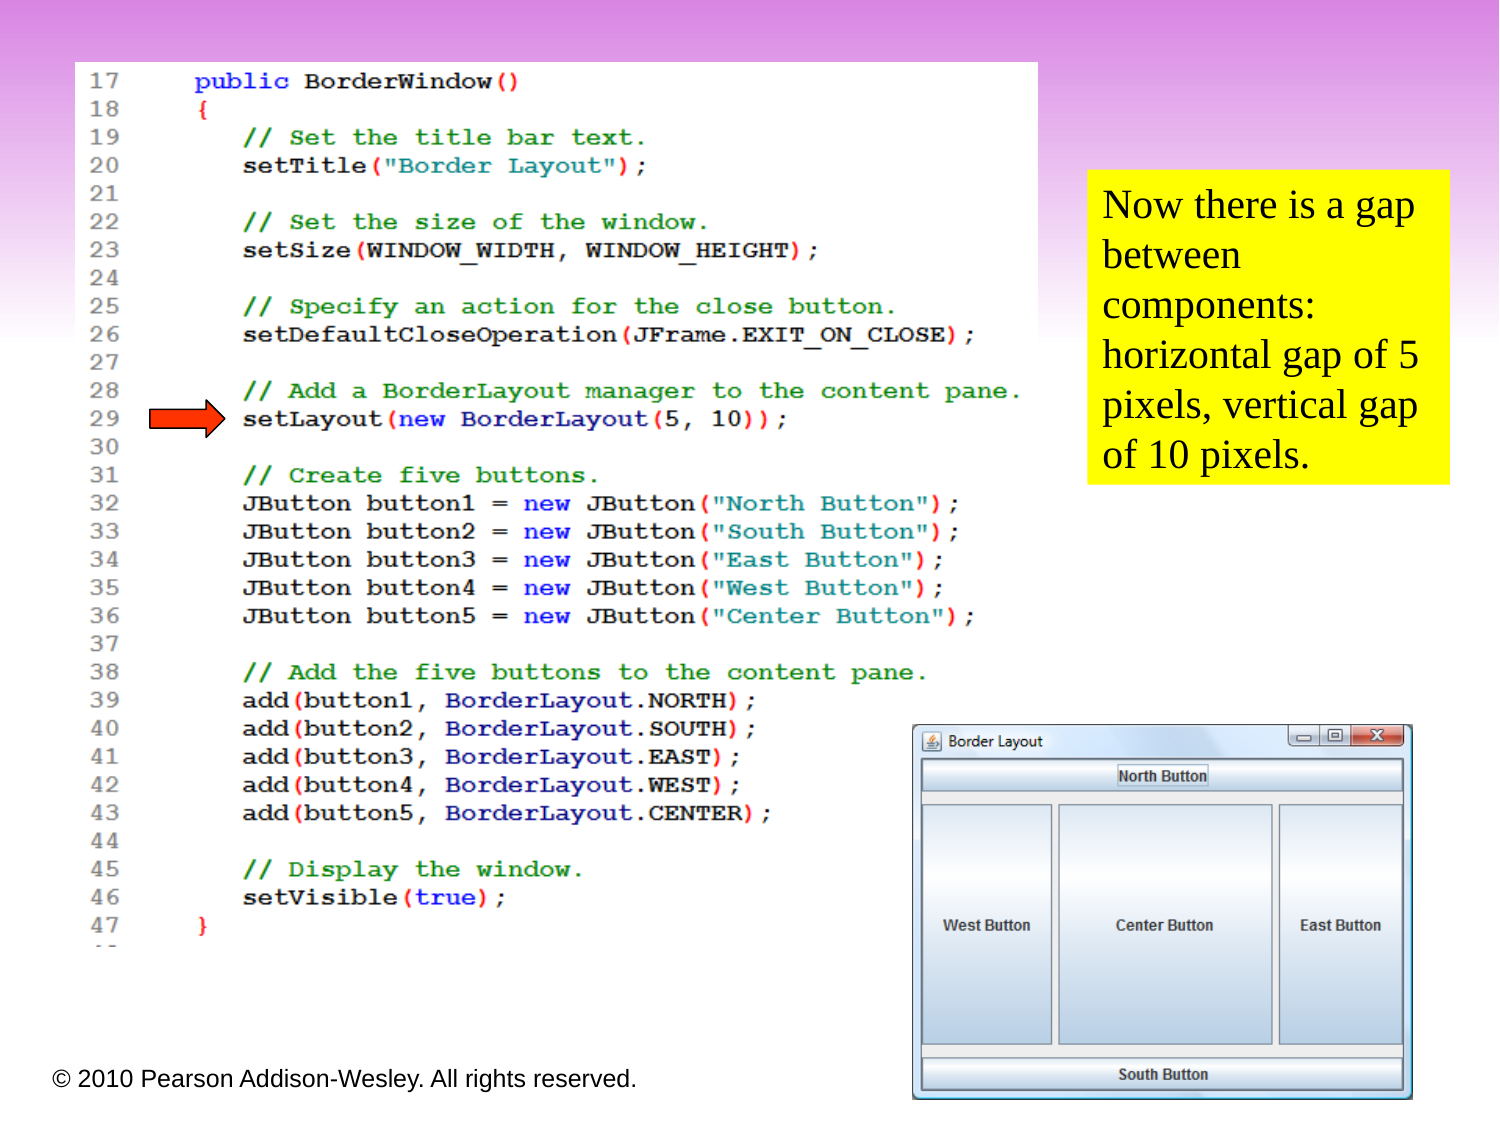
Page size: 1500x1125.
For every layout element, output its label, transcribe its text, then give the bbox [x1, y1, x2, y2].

picture [74, 62, 1413, 1101]
text_box Now there is a gap between components: horizontal gap of 5 pixels, vertical gap of 10 pixels. [1087, 169, 1450, 485]
